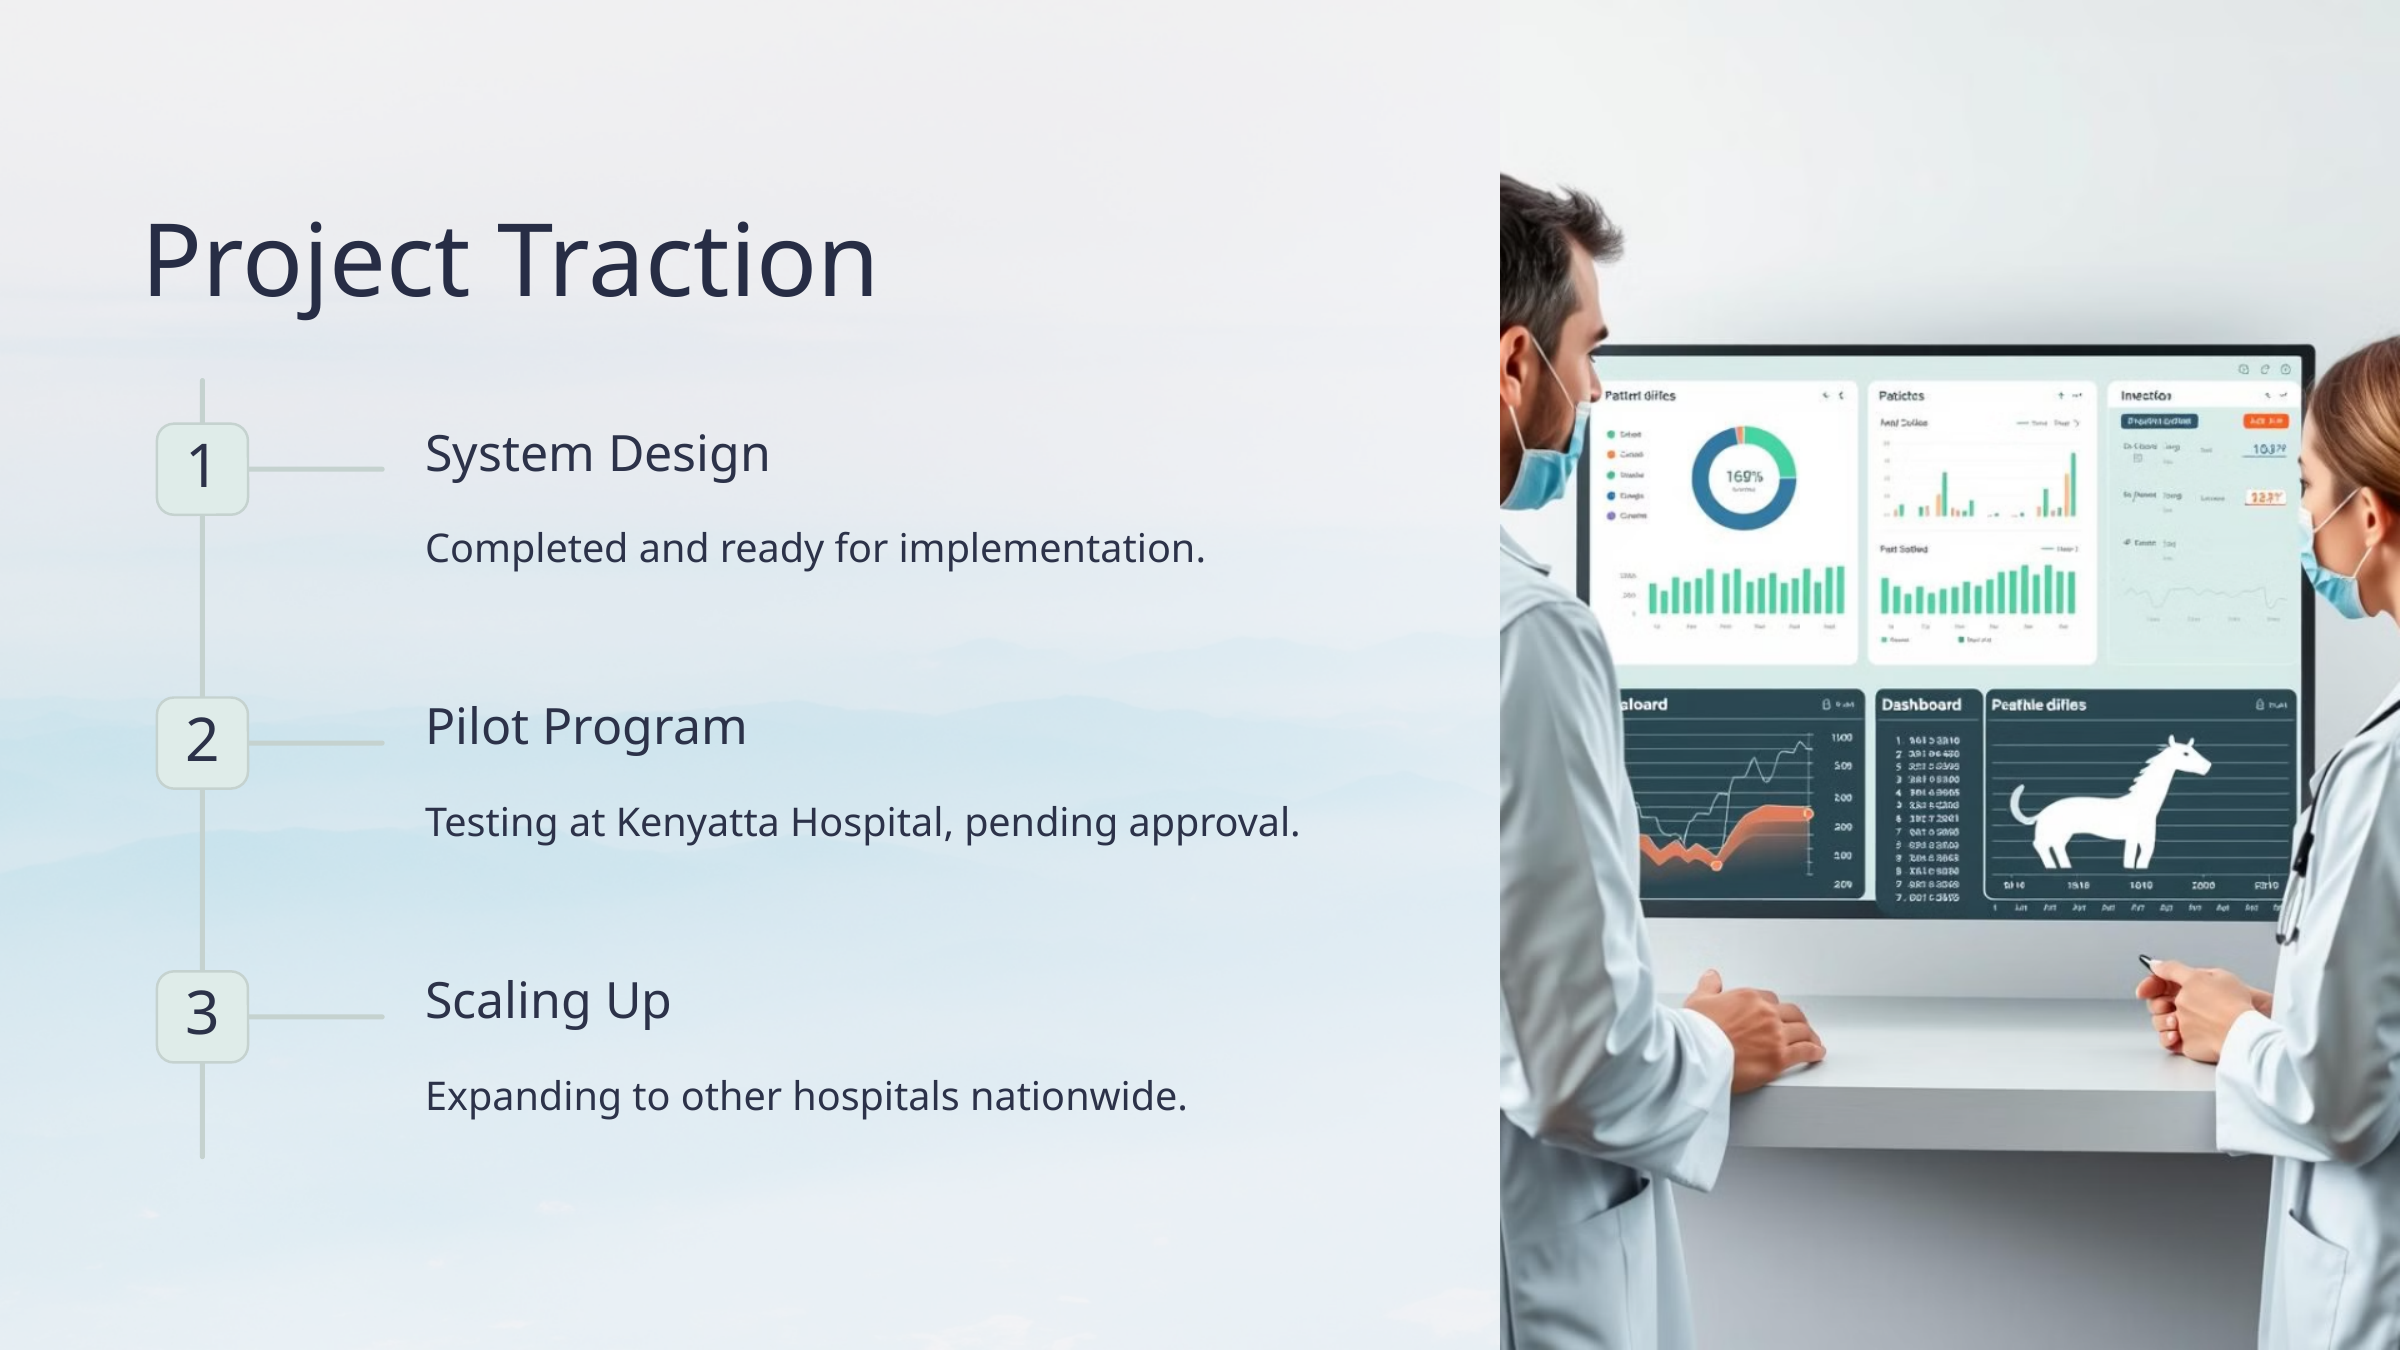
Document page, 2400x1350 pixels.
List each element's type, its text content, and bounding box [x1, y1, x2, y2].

text_box [199, 1063, 205, 1160]
text_box 3 [186, 986, 219, 1048]
text_box [156, 697, 249, 789]
text_box Expanding to other hospitals nationwide. [425, 1053, 1359, 1119]
text_box [248, 466, 385, 472]
text_box [199, 789, 205, 971]
text_box 1 [193, 438, 212, 500]
picture [1499, 0, 2400, 1350]
text_box [249, 740, 385, 746]
text_box Completed and ready for implementation. [425, 506, 1359, 571]
text_box [199, 378, 205, 423]
text_box [199, 515, 205, 697]
text_box Testing at Kenyatta Hospital, pending approval. [425, 780, 1359, 845]
text_box Scaling Up [425, 966, 932, 1030]
text_box Pilot Program [425, 692, 932, 756]
text_box [156, 971, 249, 1063]
text_box Project Traction [141, 190, 1155, 318]
text_box [156, 423, 249, 515]
text_box 2 [187, 712, 218, 774]
text_box [249, 1014, 385, 1020]
text_box System Design [425, 418, 932, 482]
